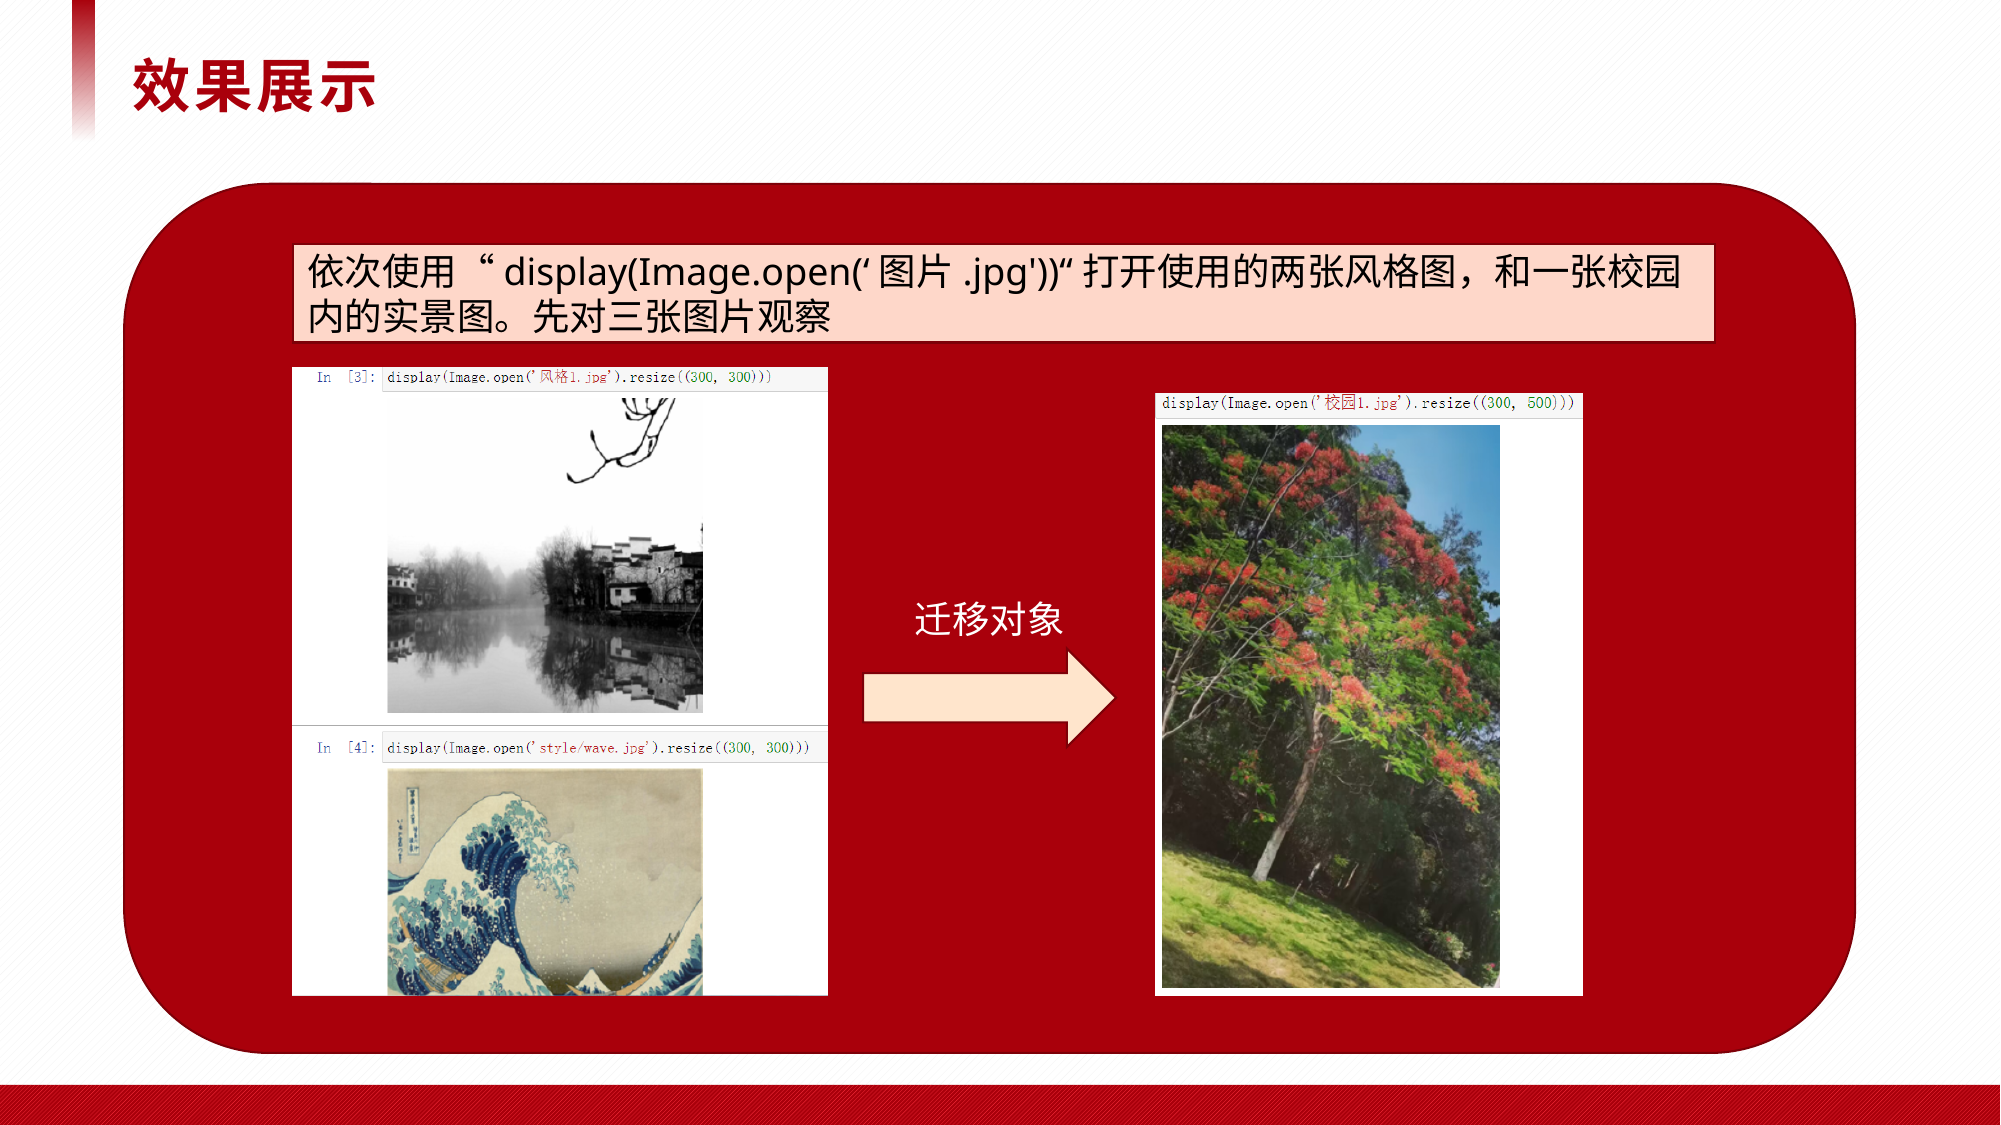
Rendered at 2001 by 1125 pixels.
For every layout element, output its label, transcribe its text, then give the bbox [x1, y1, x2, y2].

text_box [862, 645, 1118, 750]
text_box [873, 577, 1127, 629]
title 效果展示 [132, 56, 718, 245]
picture [1155, 392, 1583, 996]
text_box 迁移对象 [123, 182, 1857, 1054]
text_box 依次使用“display(Image.open(‘图片.jpg'))“打开使用的两张风格图，和一张校园内的实景图。先对三张图片观察 [292, 243, 1716, 344]
picture [292, 367, 828, 996]
